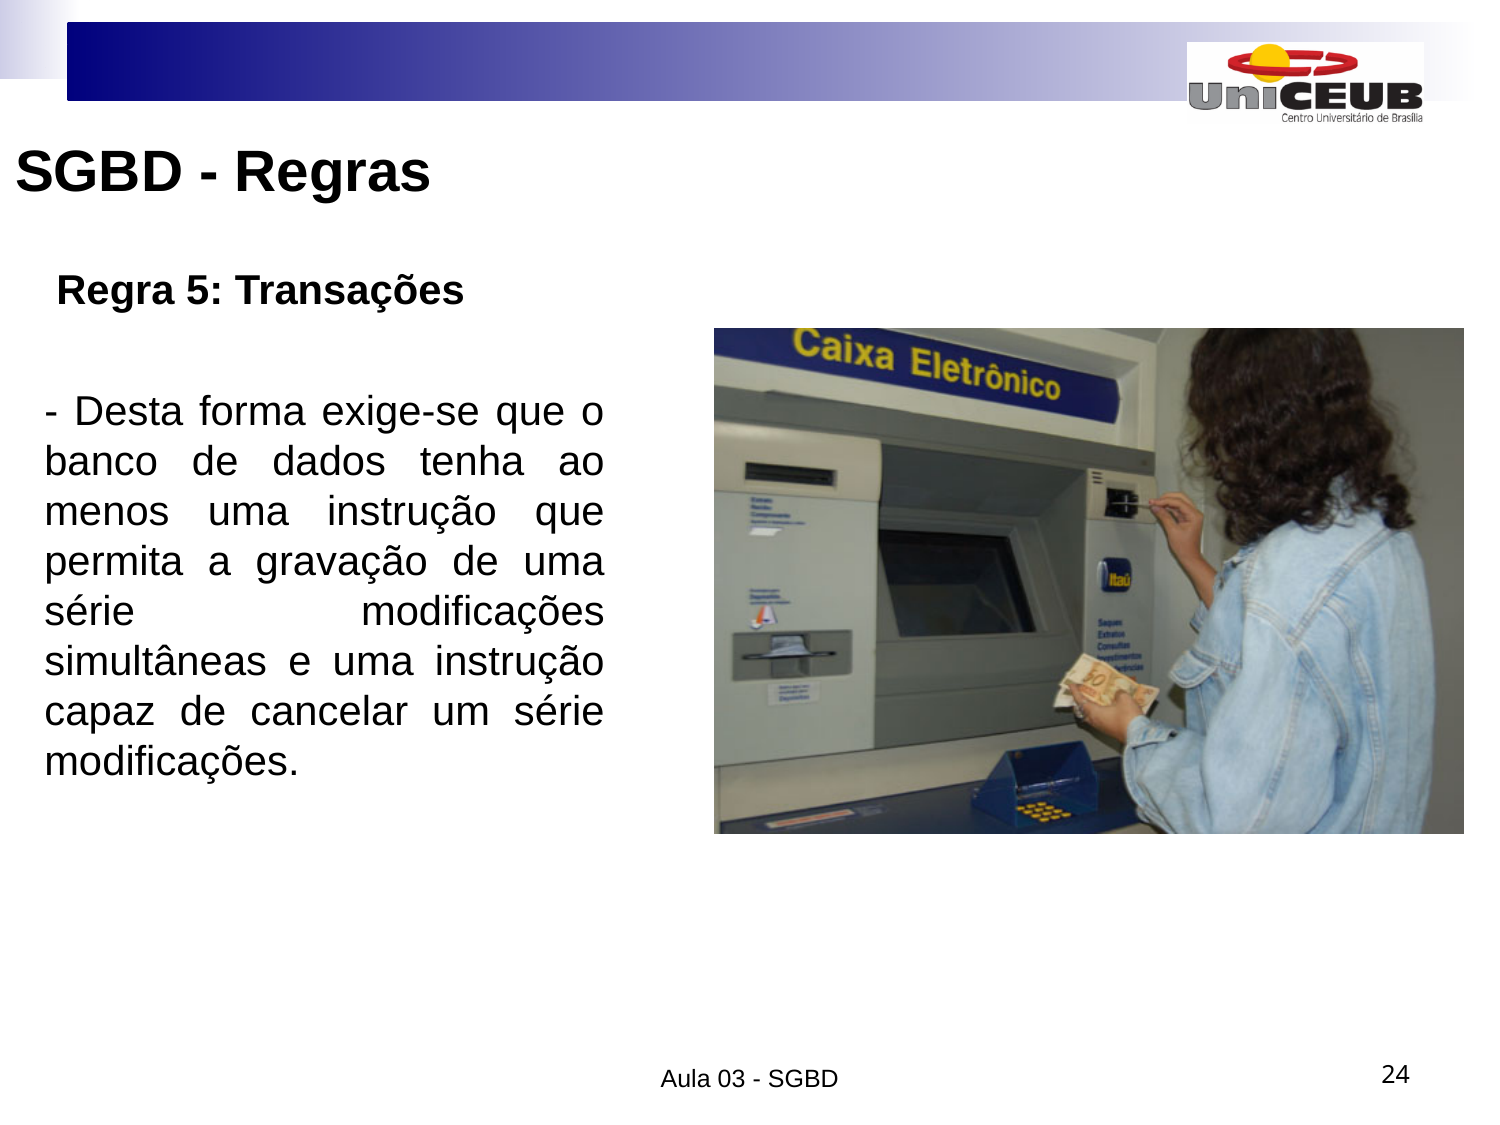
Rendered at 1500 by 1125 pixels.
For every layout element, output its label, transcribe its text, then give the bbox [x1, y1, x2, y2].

footer Aula 03 - SGBD [512, 1025, 988, 1100]
picture [1186, 42, 1424, 125]
text_box - Desta forma exige-se que o banco de dados tenha ao menos uma instrução que permita a gravação de uma série modificações simultâneas e uma instrução capaz de cancelar um série modificações. [29, 326, 620, 409]
text_box Regra 5: Transações [41, 255, 821, 338]
slide_number ‹#› [1074, 1025, 1425, 1100]
title SGBD - Regras [0, 137, 1500, 199]
picture [714, 328, 1464, 834]
